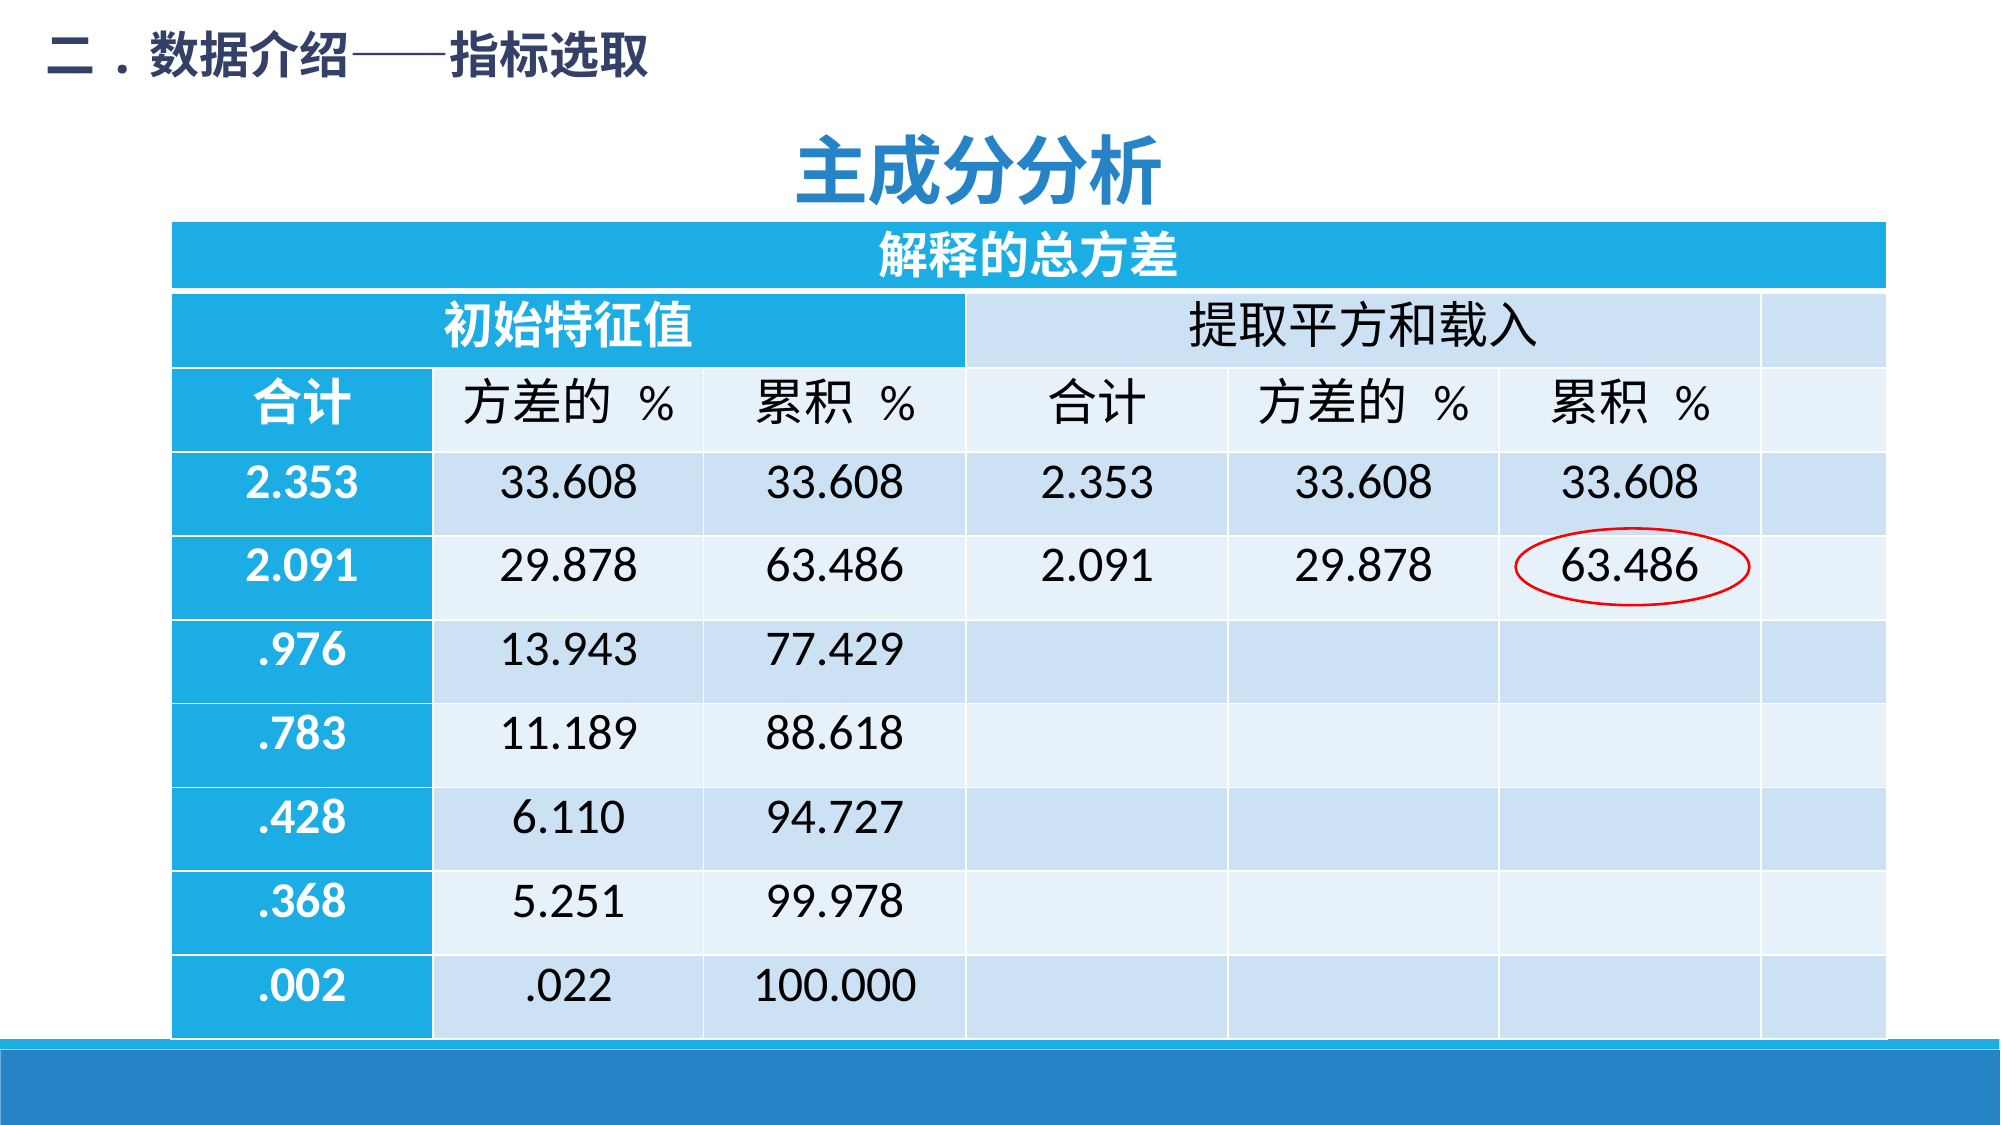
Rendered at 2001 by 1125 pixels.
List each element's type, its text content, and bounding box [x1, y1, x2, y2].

table_cell [1762, 704, 1886, 787]
table_cell [1762, 453, 1886, 535]
table_cell 合计 [967, 369, 1227, 451]
table_cell 100.000 [704, 956, 965, 1038]
table_cell [1762, 872, 1886, 954]
table_cell .002 [172, 956, 432, 1038]
table_cell 77.429 [704, 621, 965, 703]
table_cell 33.608 [704, 453, 965, 535]
table_cell 2.091 [967, 537, 1227, 619]
table_cell [1762, 369, 1886, 451]
text_box [1514, 527, 1751, 607]
table_cell [967, 621, 1227, 703]
table_cell 方差的 % [1229, 369, 1498, 451]
table_cell 2.353 [967, 453, 1227, 535]
table_cell [967, 704, 1227, 787]
table_cell 13.943 [434, 621, 703, 703]
table_cell [967, 872, 1227, 954]
table_cell [1229, 788, 1498, 870]
table_cell .783 [172, 704, 432, 787]
table_cell 初始特征值 [172, 294, 965, 367]
table_cell .022 [434, 956, 703, 1038]
table_cell [967, 788, 1227, 870]
table_cell 29.878 [1229, 537, 1498, 619]
table_cell 99.978 [704, 872, 965, 954]
table_cell [1500, 788, 1760, 870]
table_cell 94.727 [704, 788, 965, 870]
table_cell [1762, 537, 1886, 619]
table_cell .976 [172, 621, 432, 703]
table_cell [1229, 621, 1498, 703]
table_cell 88.618 [704, 704, 965, 787]
table_header 解释的总方差 [172, 222, 1886, 288]
table_cell [1229, 956, 1498, 1038]
table_cell 29.878 [434, 537, 703, 619]
table_cell 63.486 [704, 537, 965, 619]
table_cell [1762, 621, 1886, 703]
table_cell [1500, 956, 1760, 1038]
table_cell .428 [172, 788, 432, 870]
table_cell 2.353 [172, 453, 432, 535]
table_cell [1762, 294, 1886, 367]
table_cell 33.608 [1500, 453, 1760, 535]
table_cell .368 [172, 872, 432, 954]
table_cell 63.486 [1500, 537, 1760, 619]
table_cell 累积 % [704, 369, 965, 451]
table_cell [1500, 704, 1760, 787]
table_cell 方差的 % [434, 369, 703, 451]
table_cell 11.189 [434, 704, 703, 787]
table_cell [967, 956, 1227, 1038]
table_cell 2.091 [172, 537, 432, 619]
text_box 二.数据介绍——指标选取 [30, 16, 871, 92]
title 主成分分析 [778, 0, 2000, 222]
table_cell [1762, 788, 1886, 870]
table_cell [1500, 621, 1760, 703]
table_cell 累积 % [1500, 369, 1760, 451]
table_cell 5.251 [434, 872, 703, 954]
table_cell [1762, 956, 1886, 1038]
table_cell 提取平方和载入 [967, 294, 1760, 367]
table_cell [1229, 872, 1498, 954]
table_cell 33.608 [434, 453, 703, 535]
table_cell 33.608 [1229, 453, 1498, 535]
table_cell [1229, 704, 1498, 787]
table_cell [1500, 872, 1760, 954]
table_cell 6.110 [434, 788, 703, 870]
table_cell 合计 [172, 369, 432, 451]
